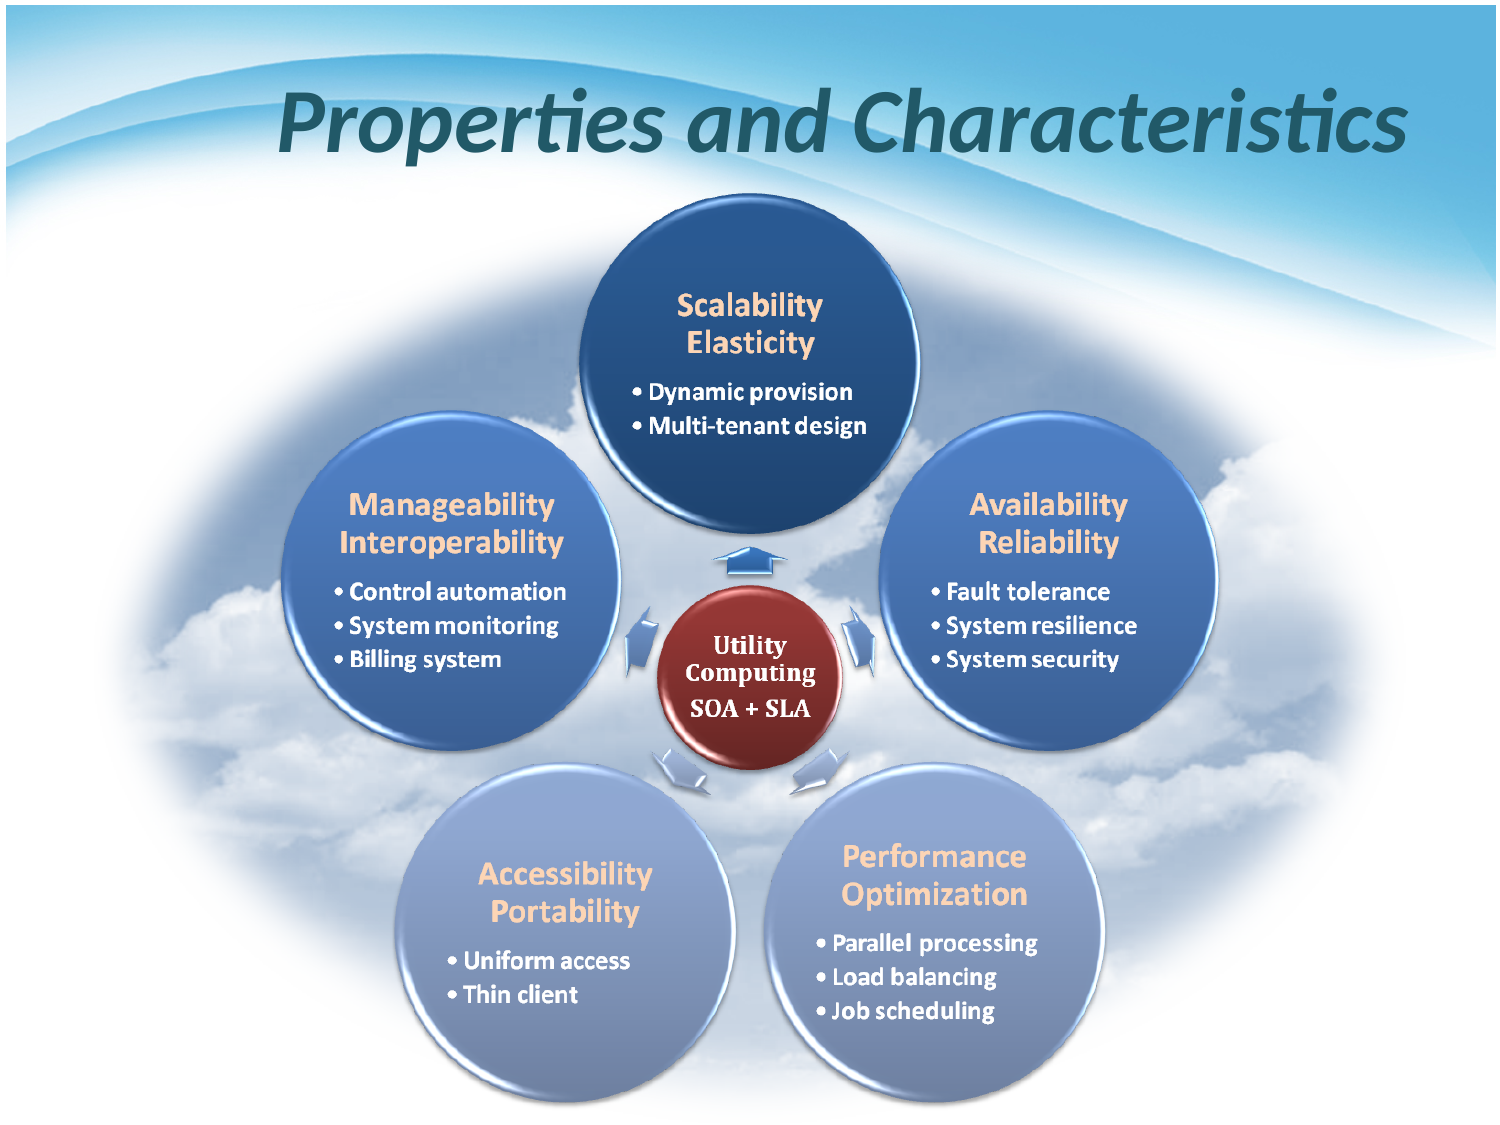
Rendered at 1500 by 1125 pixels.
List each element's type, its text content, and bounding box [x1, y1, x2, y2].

title Properties and Characteristics [75, 45, 1425, 188]
picture [0, 0, 1500, 1125]
